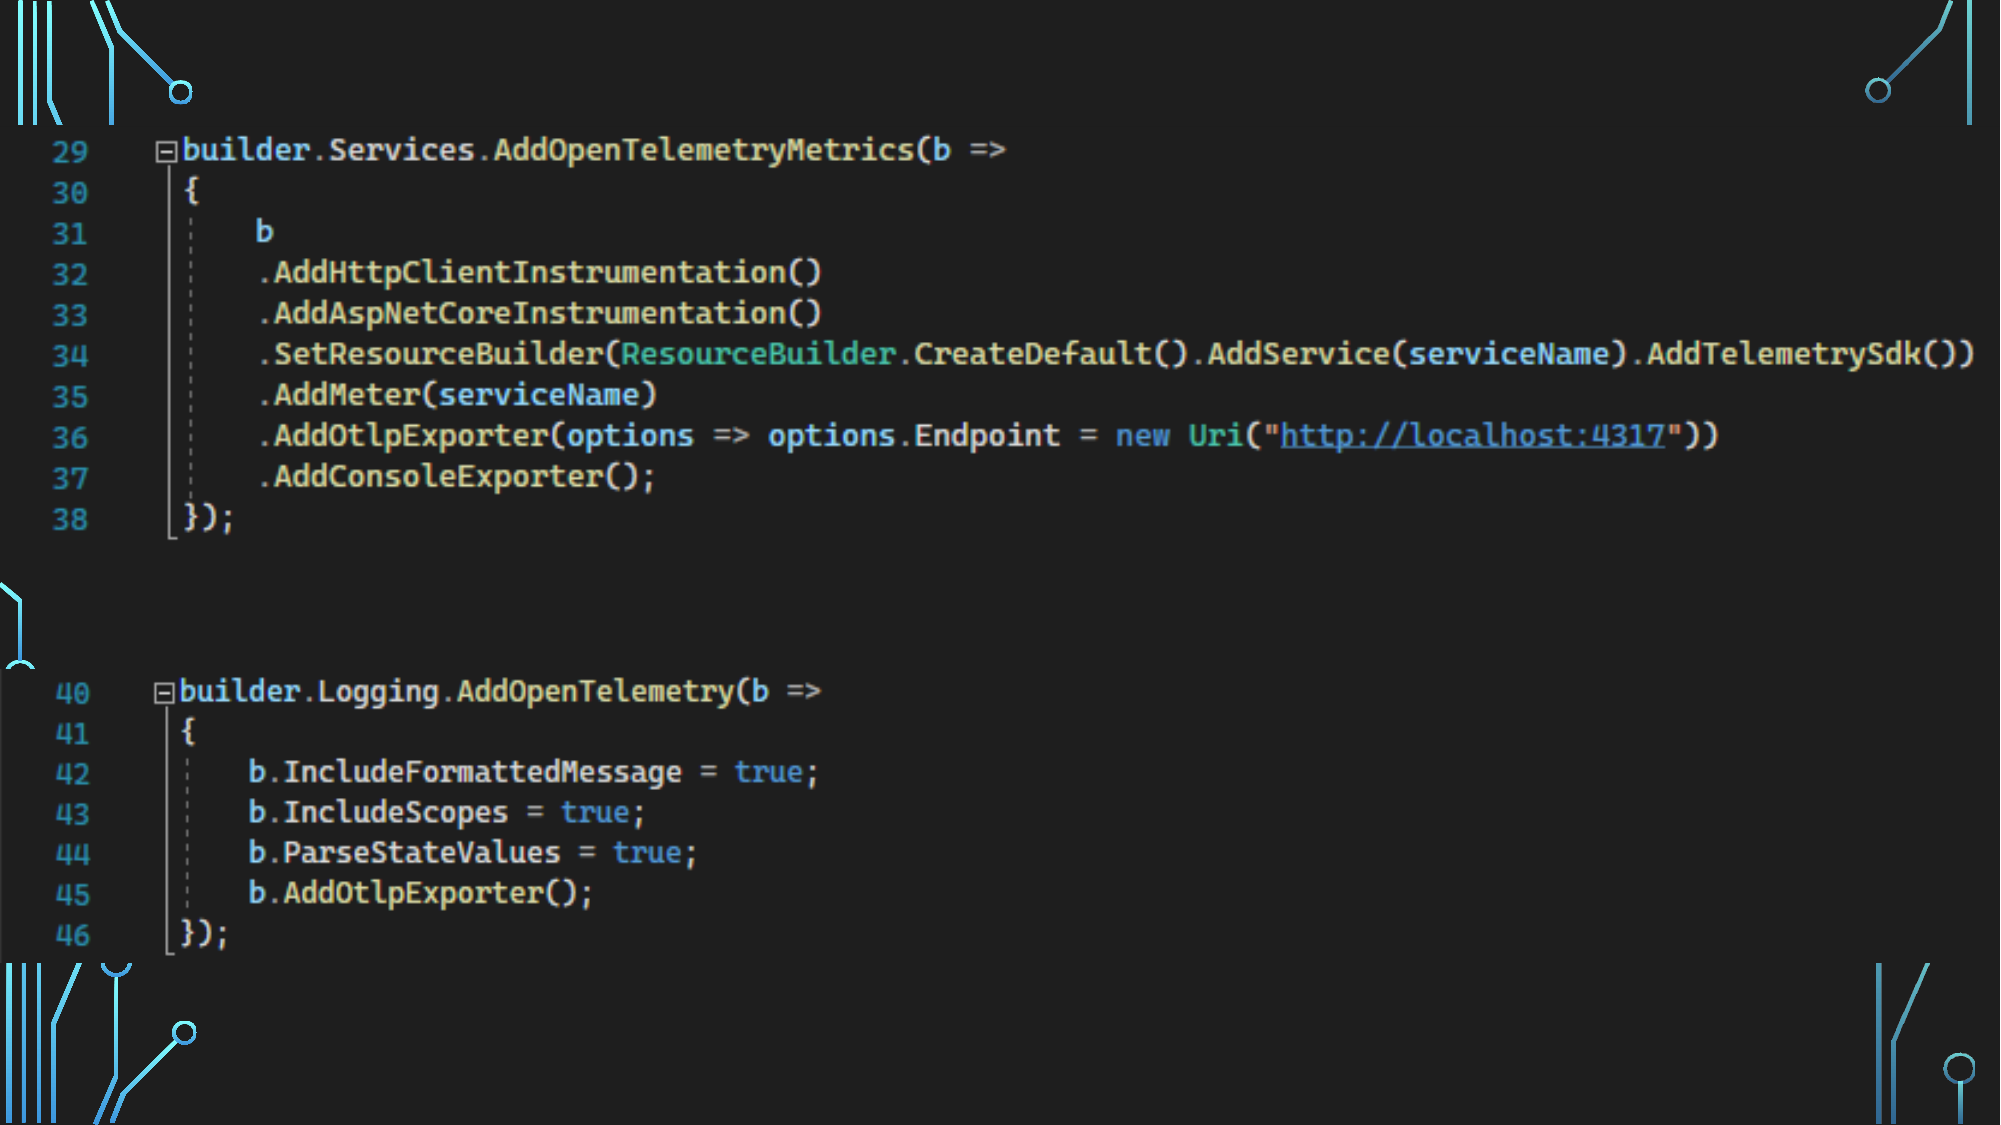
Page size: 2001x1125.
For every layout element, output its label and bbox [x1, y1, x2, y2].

picture [0, 669, 2000, 963]
picture [0, 125, 2000, 546]
